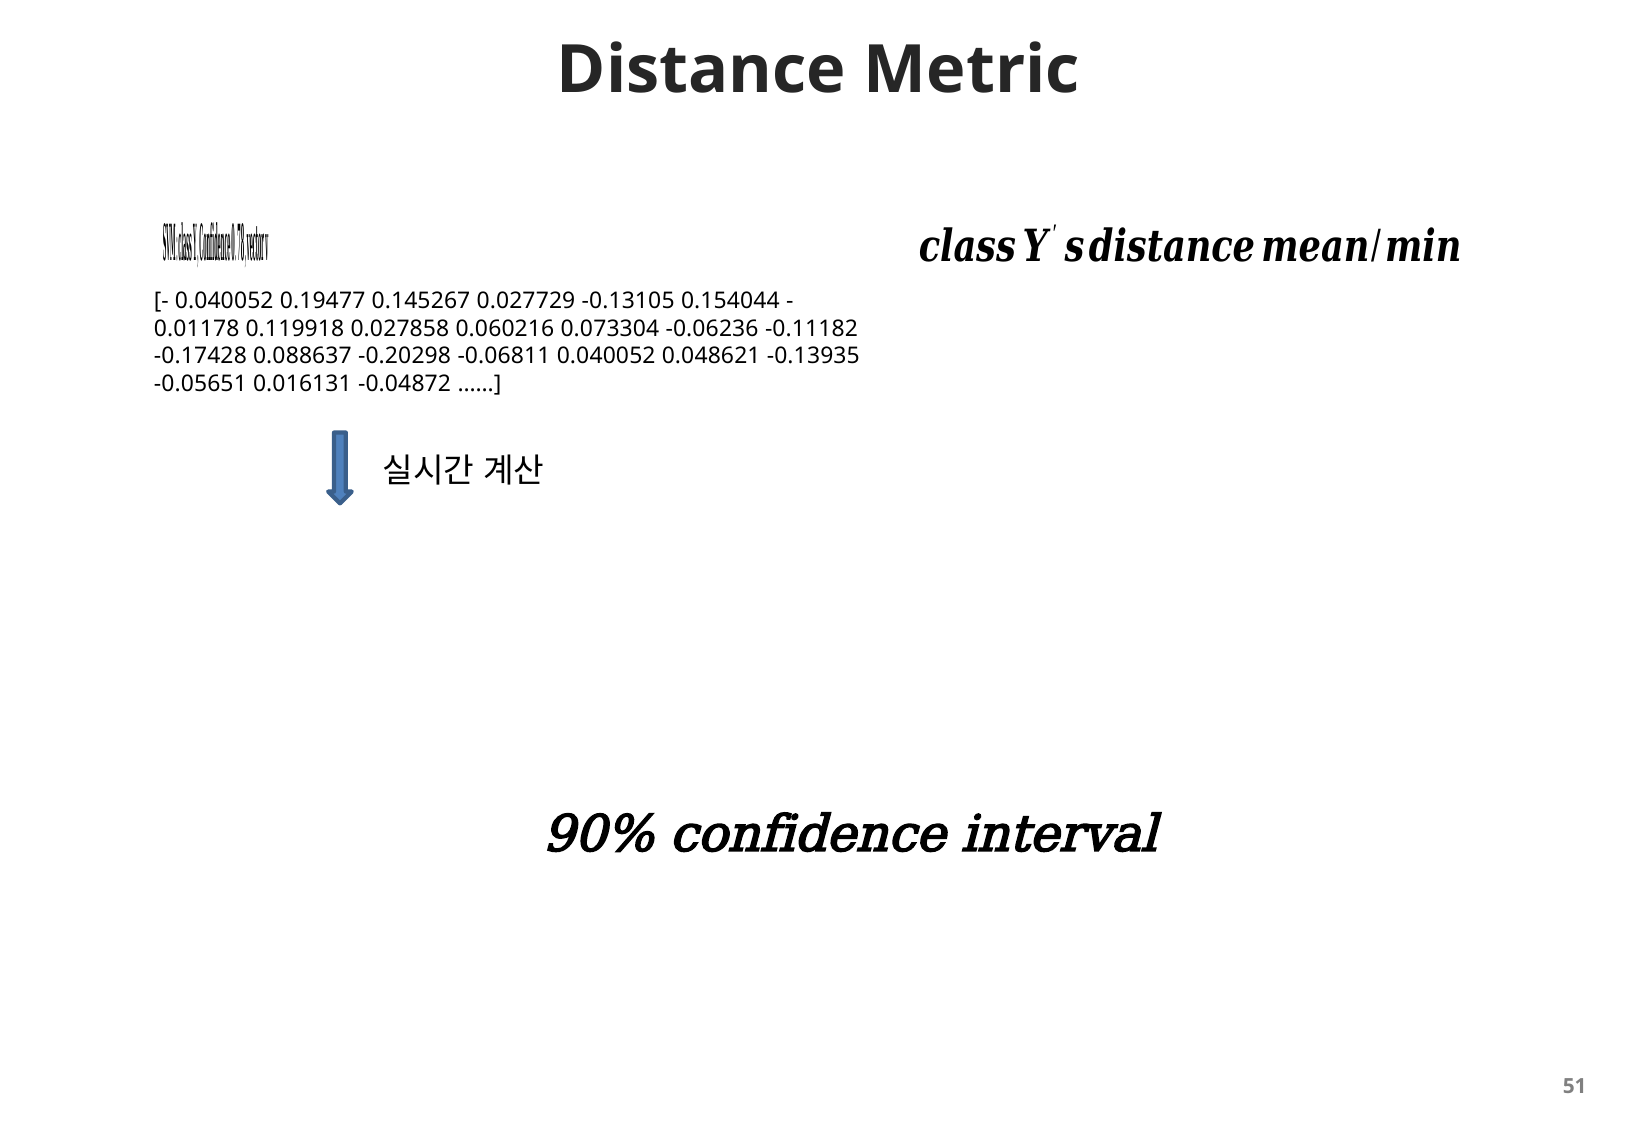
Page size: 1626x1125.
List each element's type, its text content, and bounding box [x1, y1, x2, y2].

text_box 실시간 계산 [367, 442, 560, 497]
text_box [326, 430, 354, 506]
text_box [- 0.040052 0.19477 0.145267 0.027729 -0.13105 0.154044 -0.01178 0.119918 0.027858 0.060216 0.073304 -0.06236 -0.11182 -0.17428 0.088637 -0.20298 -0.06811 0.040052 0.048621 -0.13935 -0.05651 0.016131 -0.04872 ……] [139, 278, 884, 404]
title Distance Metric [0, 18, 1625, 114]
